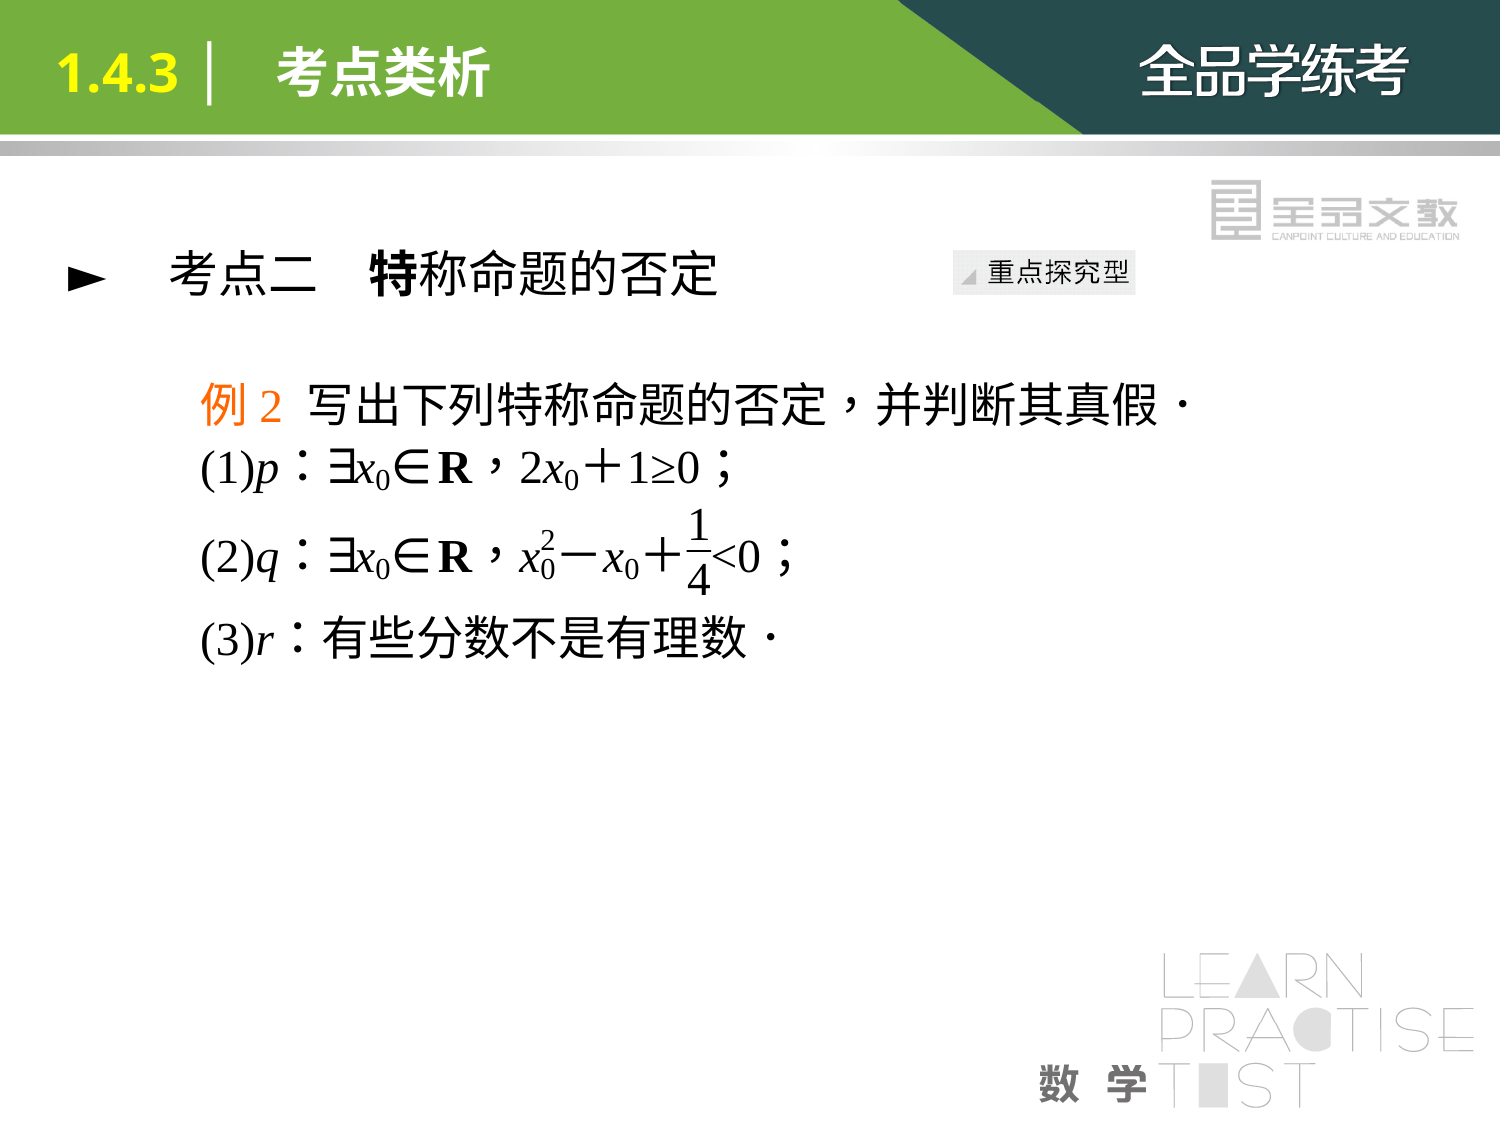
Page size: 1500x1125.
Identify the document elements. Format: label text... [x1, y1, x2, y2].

picture [0, 0, 1500, 1125]
text_box 1.4.3 │ 考点类析 [41, 30, 1057, 111]
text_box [42, 222, 1430, 342]
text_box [105, 374, 1432, 826]
